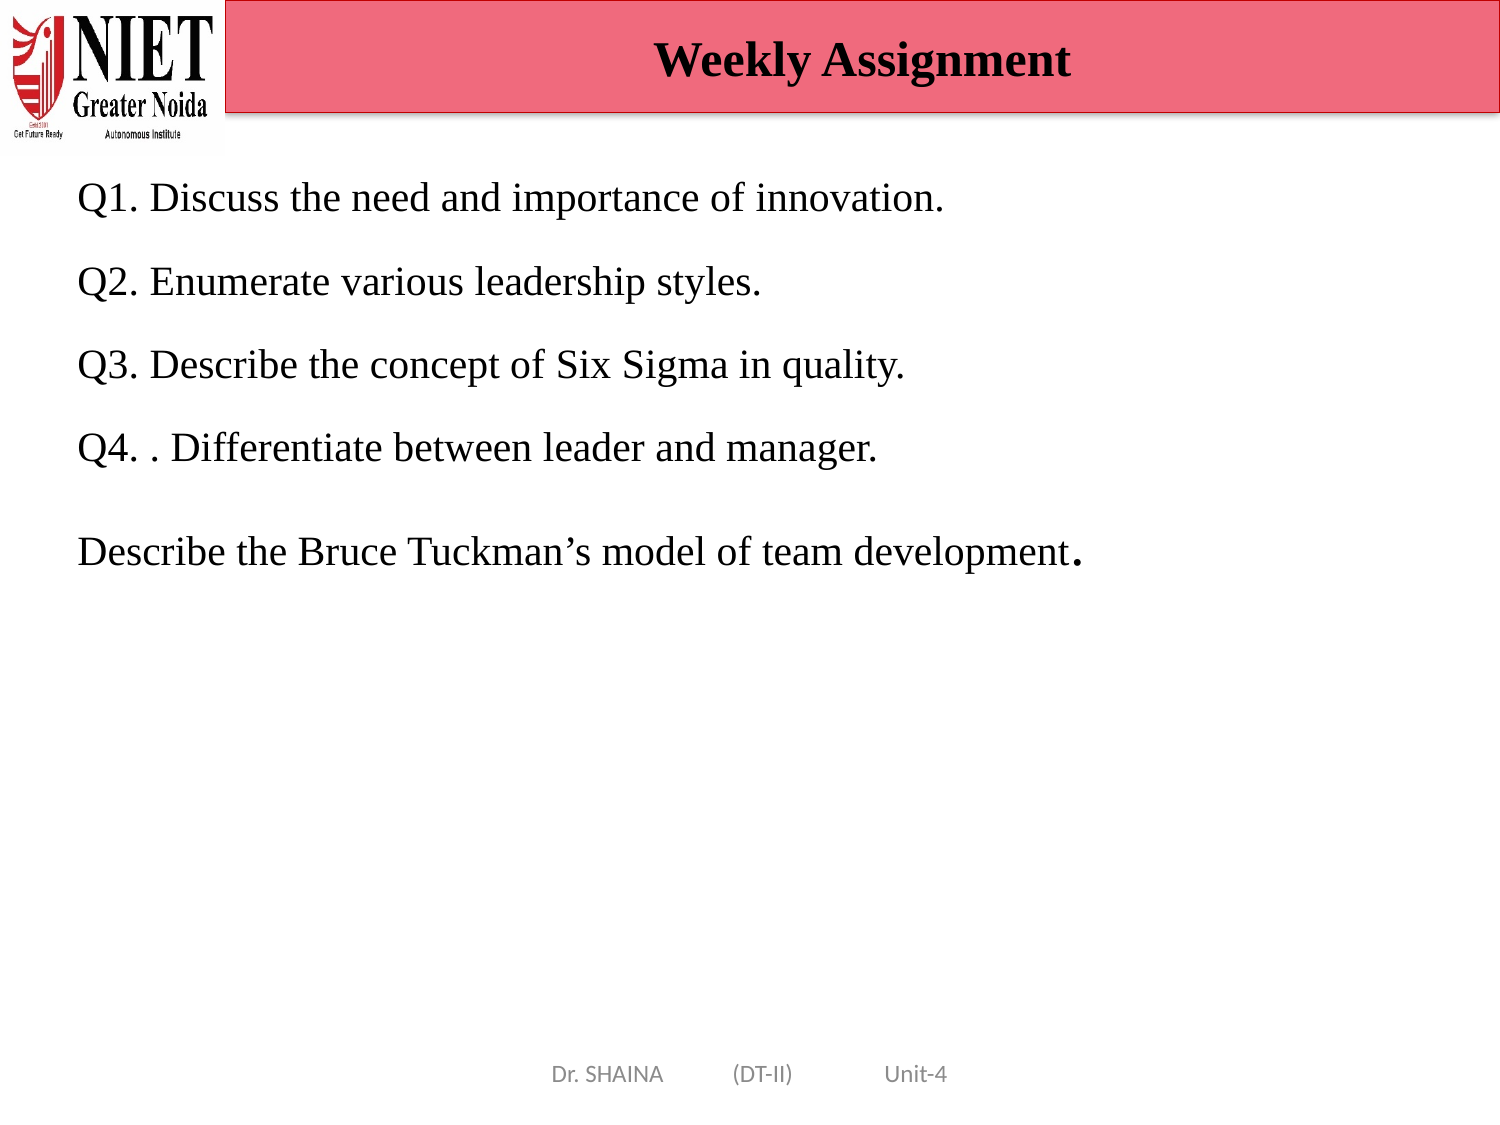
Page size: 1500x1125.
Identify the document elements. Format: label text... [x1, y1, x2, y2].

picture [0, 0, 226, 156]
text_box Weekly Assignment [226, 0, 1500, 113]
footer Dr. SHAINA (DT-II) Unit-4 [512, 1042, 988, 1103]
list Q1. Discuss the need and importance of innovation. Q2. Enumerate various leadership styles. Q3. Describe the concept of Six Sigma in quality. Q4. . Differentiate between leader and manager. Describe the Bruce Tuckman’s model of team development. [62, 162, 1438, 988]
